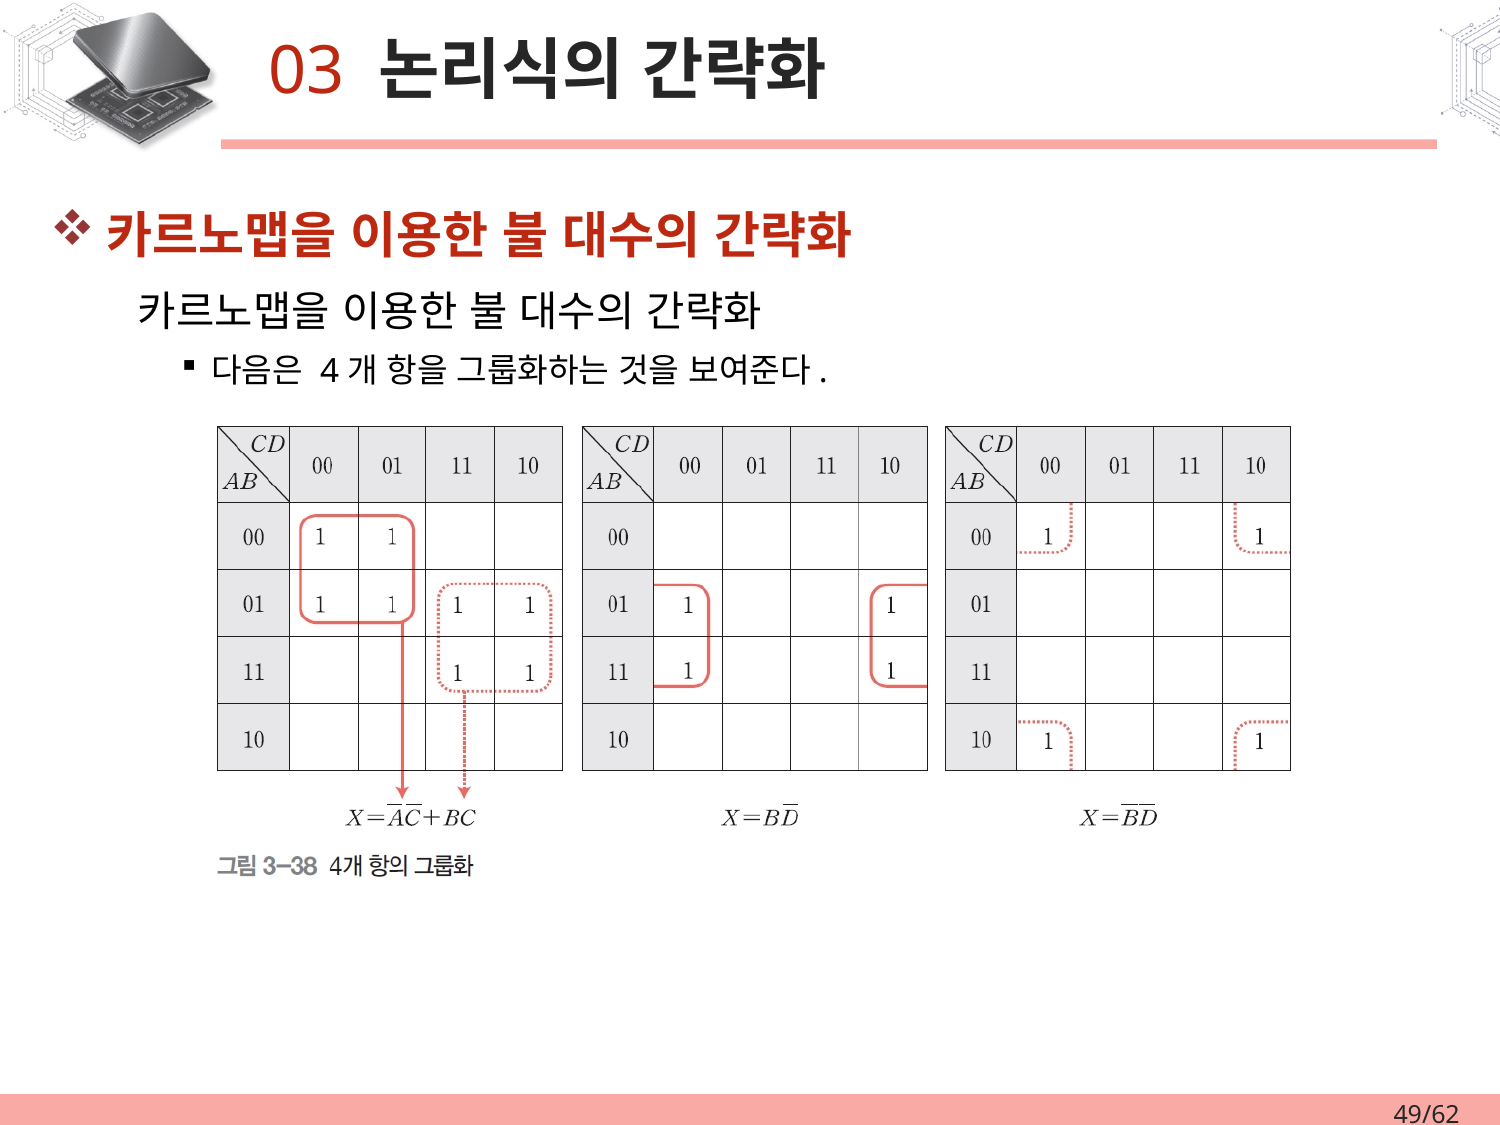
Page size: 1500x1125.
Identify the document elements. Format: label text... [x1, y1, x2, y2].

text_box 03 논리식의 간략화 [253, 19, 1414, 115]
picture [206, 420, 1294, 882]
picture [0, 1, 221, 156]
list 카르노맵을 이용한 불 대수의 간략화 카르노맵을 이용한 불 대수의 간략화 다음은 4개 항을 그룹화하는 것을 보여준다. [35, 196, 1465, 1079]
picture [1437, 0, 1500, 154]
